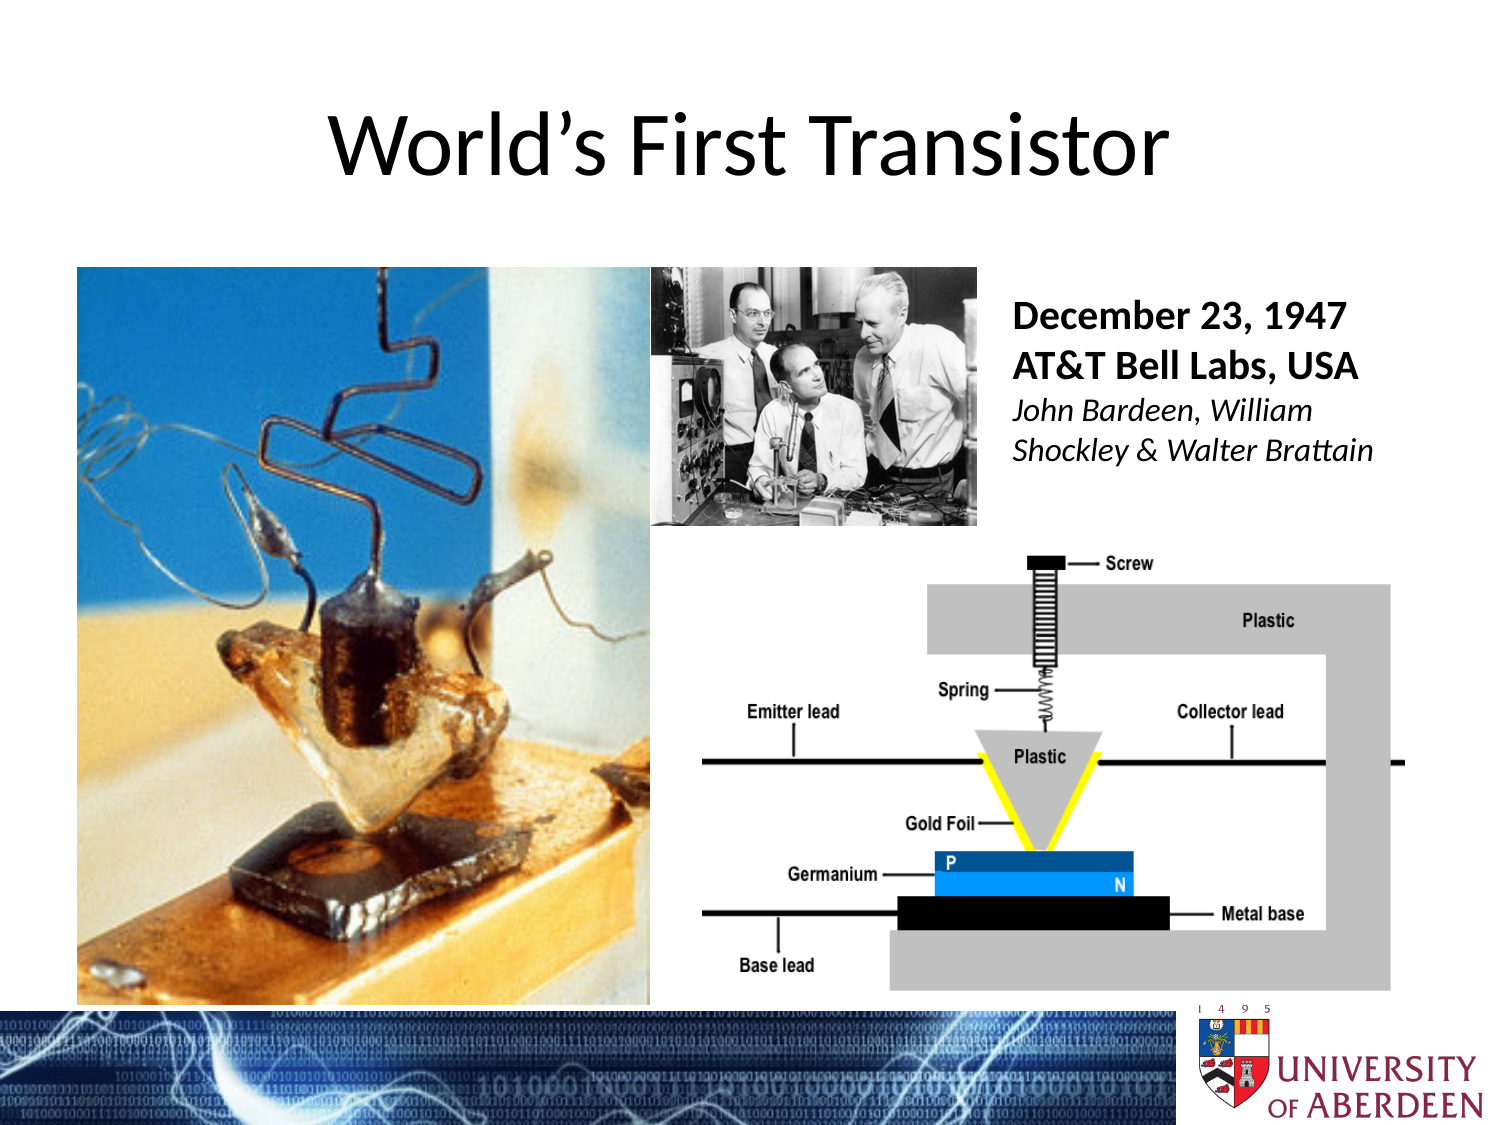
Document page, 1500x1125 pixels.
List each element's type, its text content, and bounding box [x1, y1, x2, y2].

picture [651, 266, 1405, 1006]
title World’s First Transistor [75, 45, 1425, 233]
picture [76, 266, 650, 1006]
text_box December 23, 1947 AT&T Bell Labs, USA John Bardeen, William Shockley & Walter Brattain [997, 280, 1425, 521]
picture [0, 1011, 1176, 1125]
